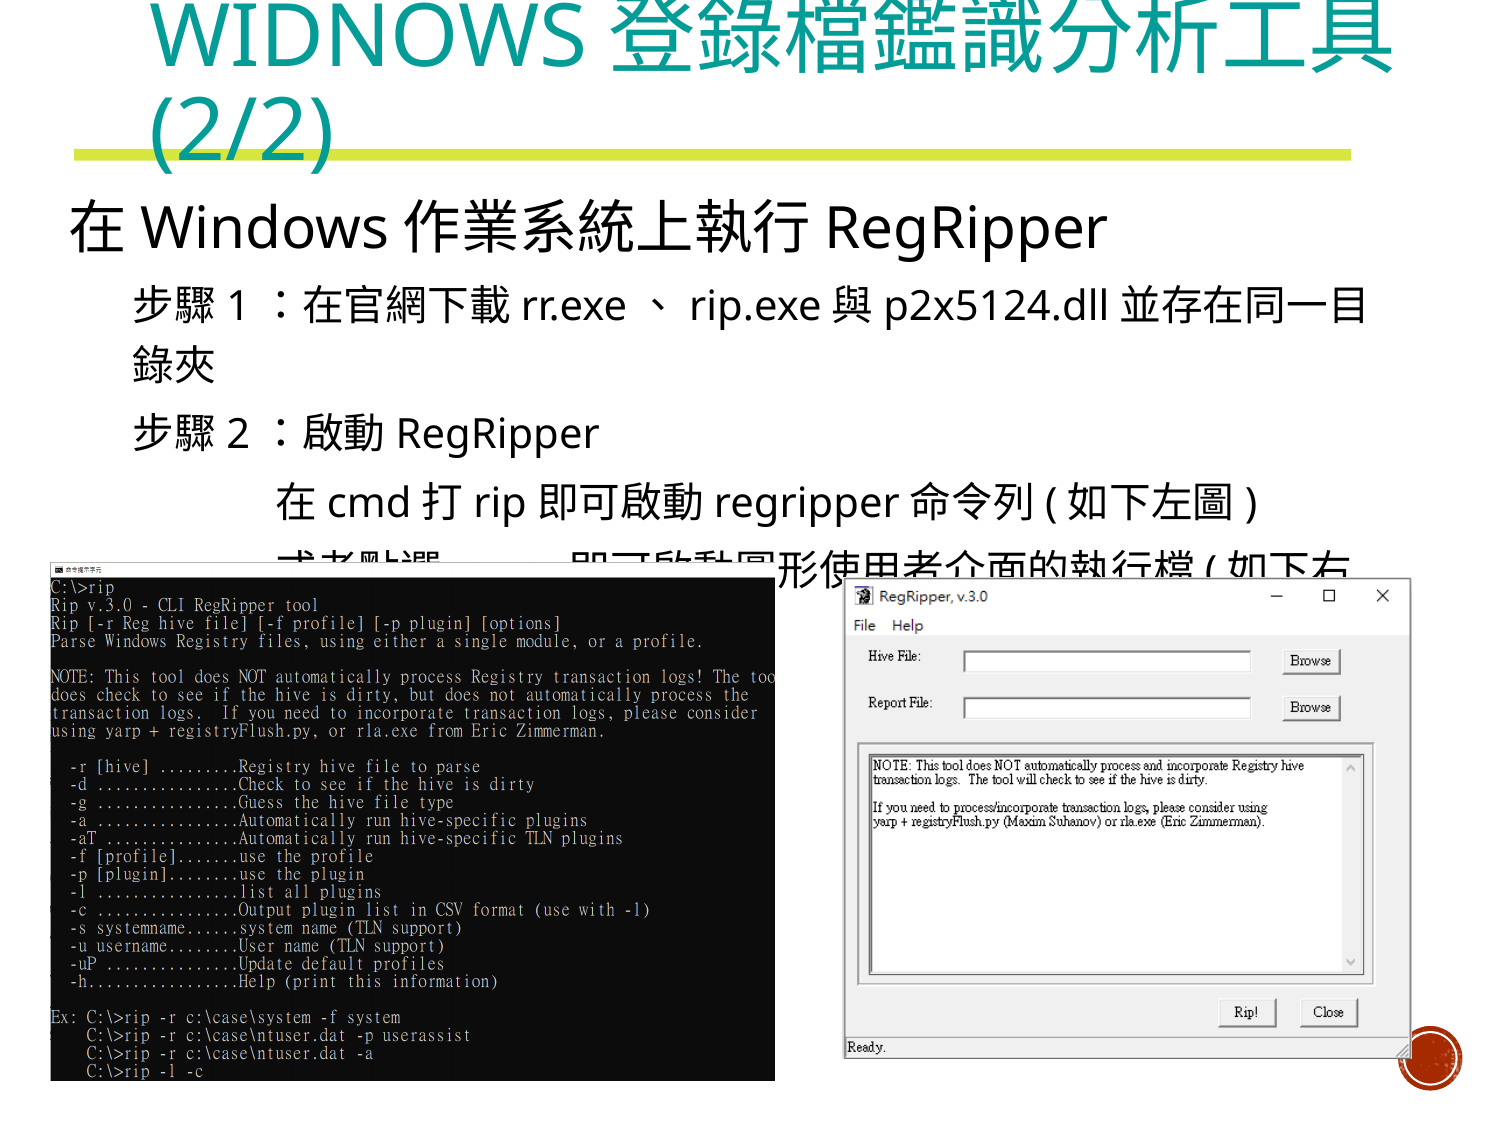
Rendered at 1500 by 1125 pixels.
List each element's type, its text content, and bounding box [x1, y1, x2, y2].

picture [842, 577, 1412, 1059]
text_box 在Windows作業系統上執行RegRipper 步驟1：在官網下載rr.exe、rip.exe與p2x5124.dll並存在同一目錄夾 步驟2：啟動RegRipper 在cmd打rip即可啟動regripper命令列(如下左圖) 或者點選rr.exe即可啟動圖形使用者介面的執行檔(如下右圖) [53, 169, 1425, 575]
title Widnows登錄檔鑑識分析工具(2/2) [134, 21, 1471, 149]
picture [50, 562, 775, 1081]
